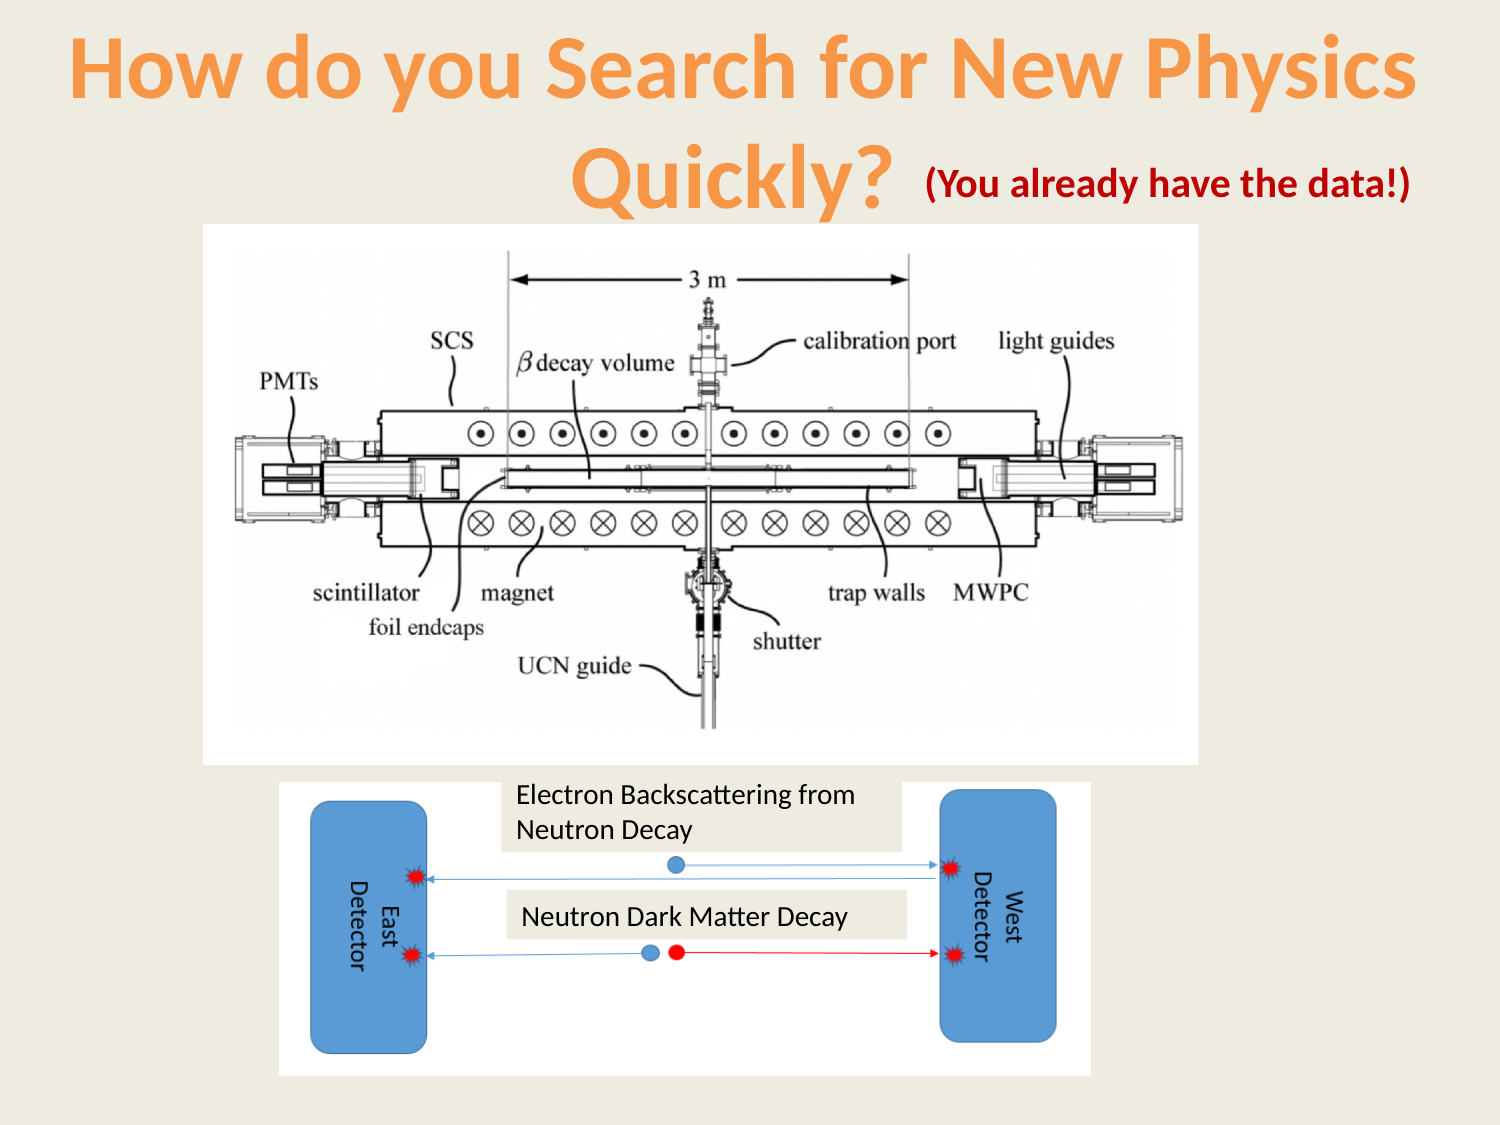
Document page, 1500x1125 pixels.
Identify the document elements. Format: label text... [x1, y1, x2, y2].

text_box (You already have the data!) [909, 148, 1427, 214]
picture [202, 224, 1199, 765]
picture [279, 781, 1091, 1077]
title How do you Search for New Physics Quickly? [33, 22, 1455, 211]
text_box Electron Backscattering from Neutron Decay [501, 773, 902, 780]
